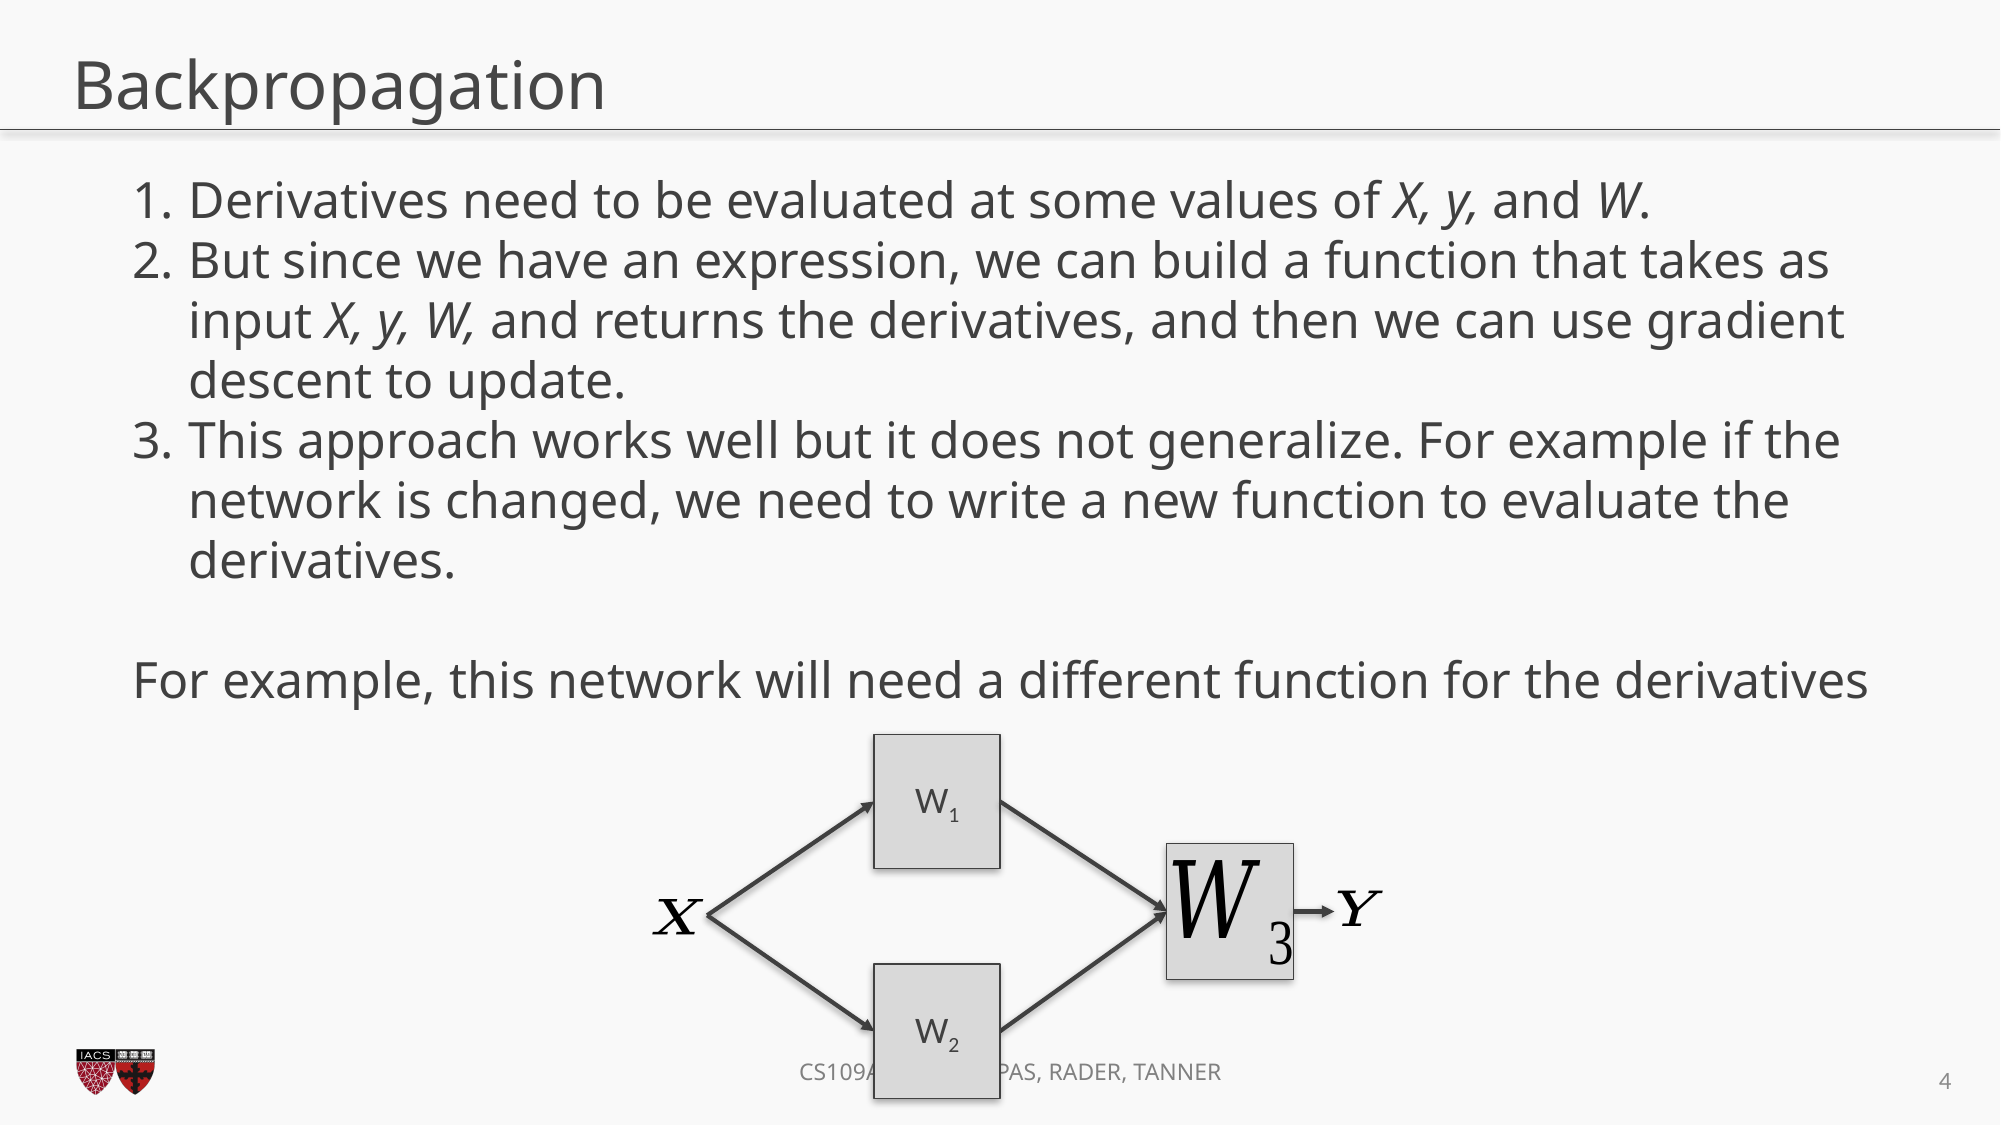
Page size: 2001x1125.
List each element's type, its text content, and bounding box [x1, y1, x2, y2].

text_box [648, 734, 1388, 1099]
title Backpropagation [57, 35, 1943, 162]
slide_number 4 [1500, 1050, 1967, 1110]
text_box Derivatives need to be evaluated at some values of X, y, and W. But since we have an expression, we can build a function that takes as input X, y, W, and returns the derivatives, and then we can use gradient descent to update. This approach works well but it does not generalize. For example if the network is changed, we need to write a new function to evaluate the derivatives. For example, this network will need a different function for the derivatives [117, 161, 1926, 716]
picture [75, 1049, 155, 1095]
